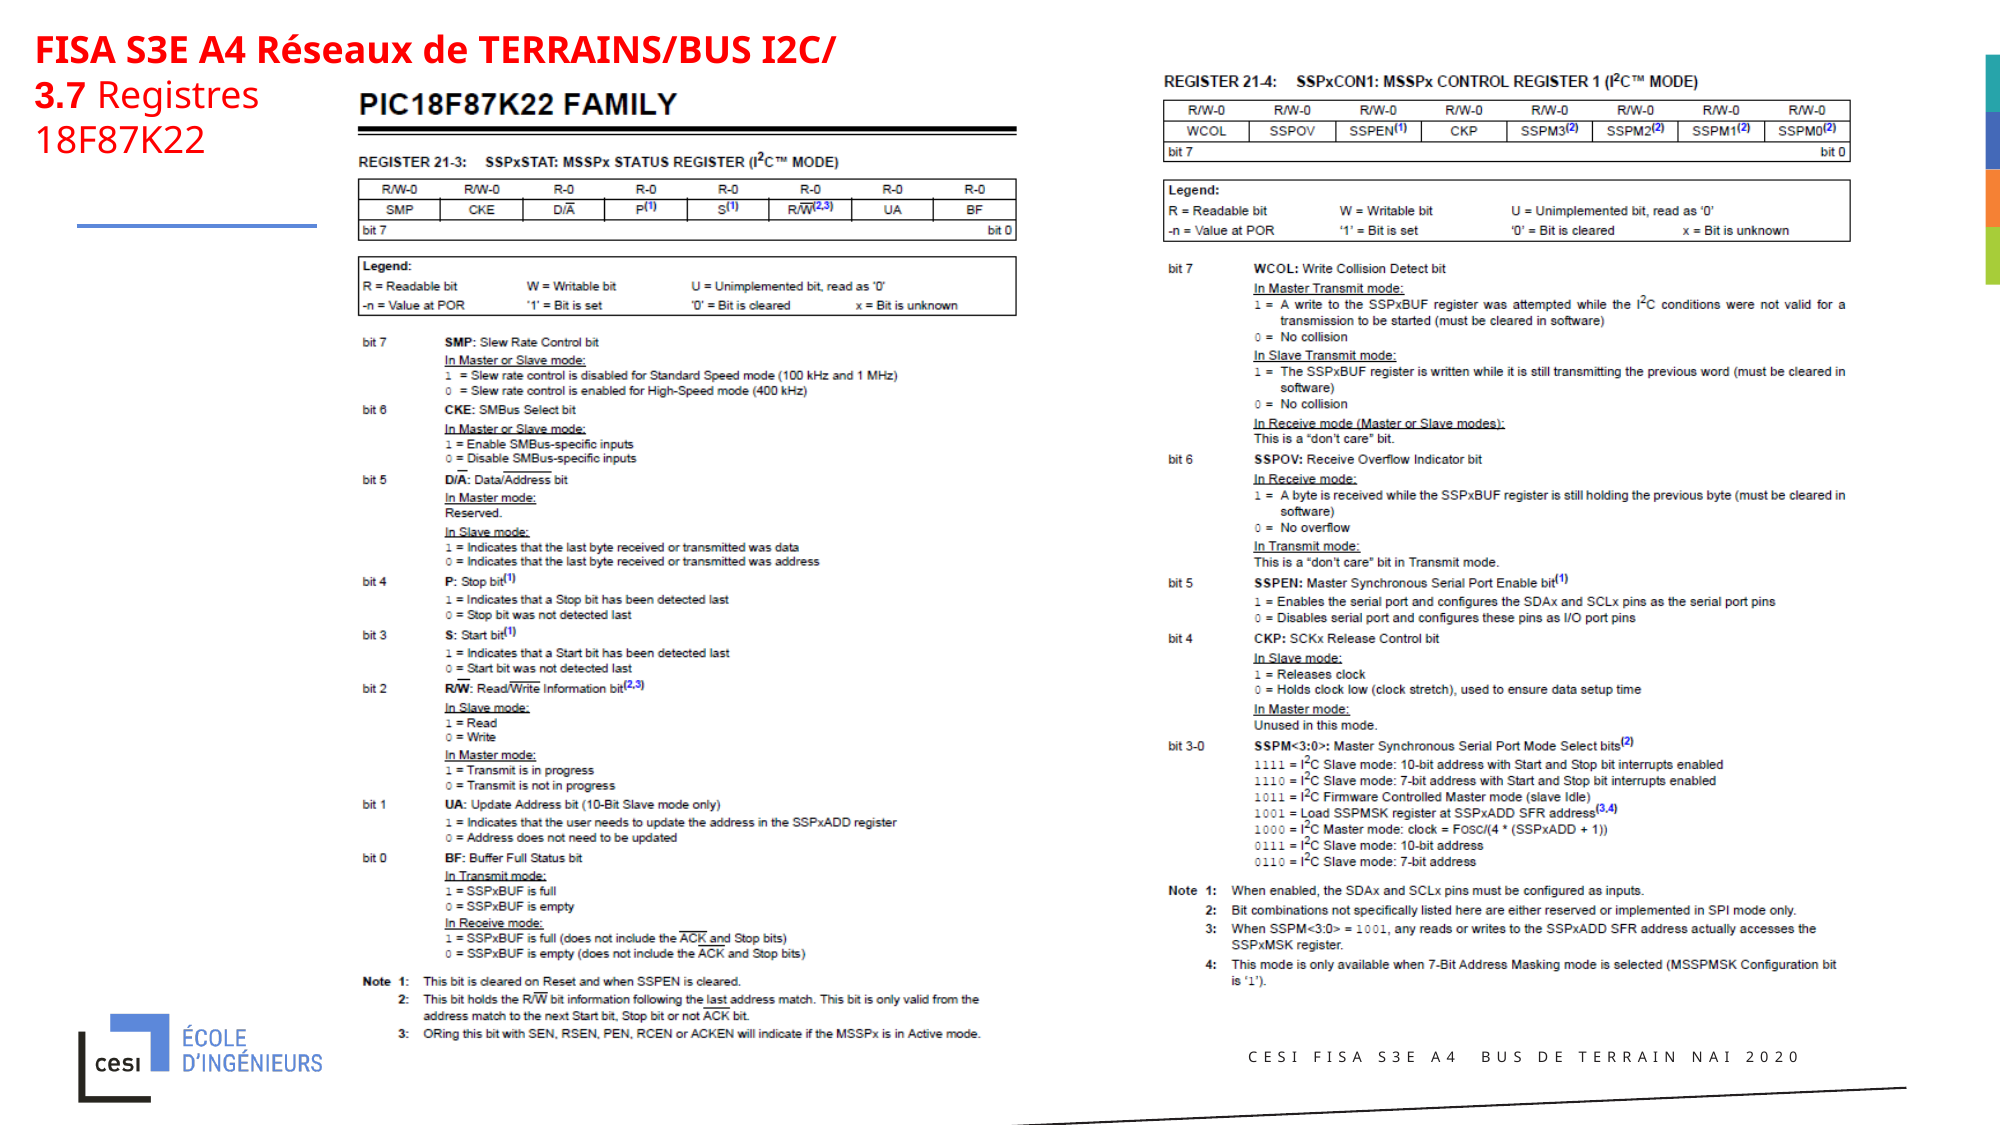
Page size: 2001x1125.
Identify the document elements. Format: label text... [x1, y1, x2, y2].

picture [12, 78, 1078, 1125]
picture [1147, 57, 1904, 1028]
footer CESI FISA S3E A4 Bus de Terrain NAI 2020 [1078, 1027, 1814, 1088]
text_box FISA S3E A4 Réseaux de TERRAINS/BUS I2C/ 3.7 Registres 18F87K22 [19, 19, 1745, 169]
